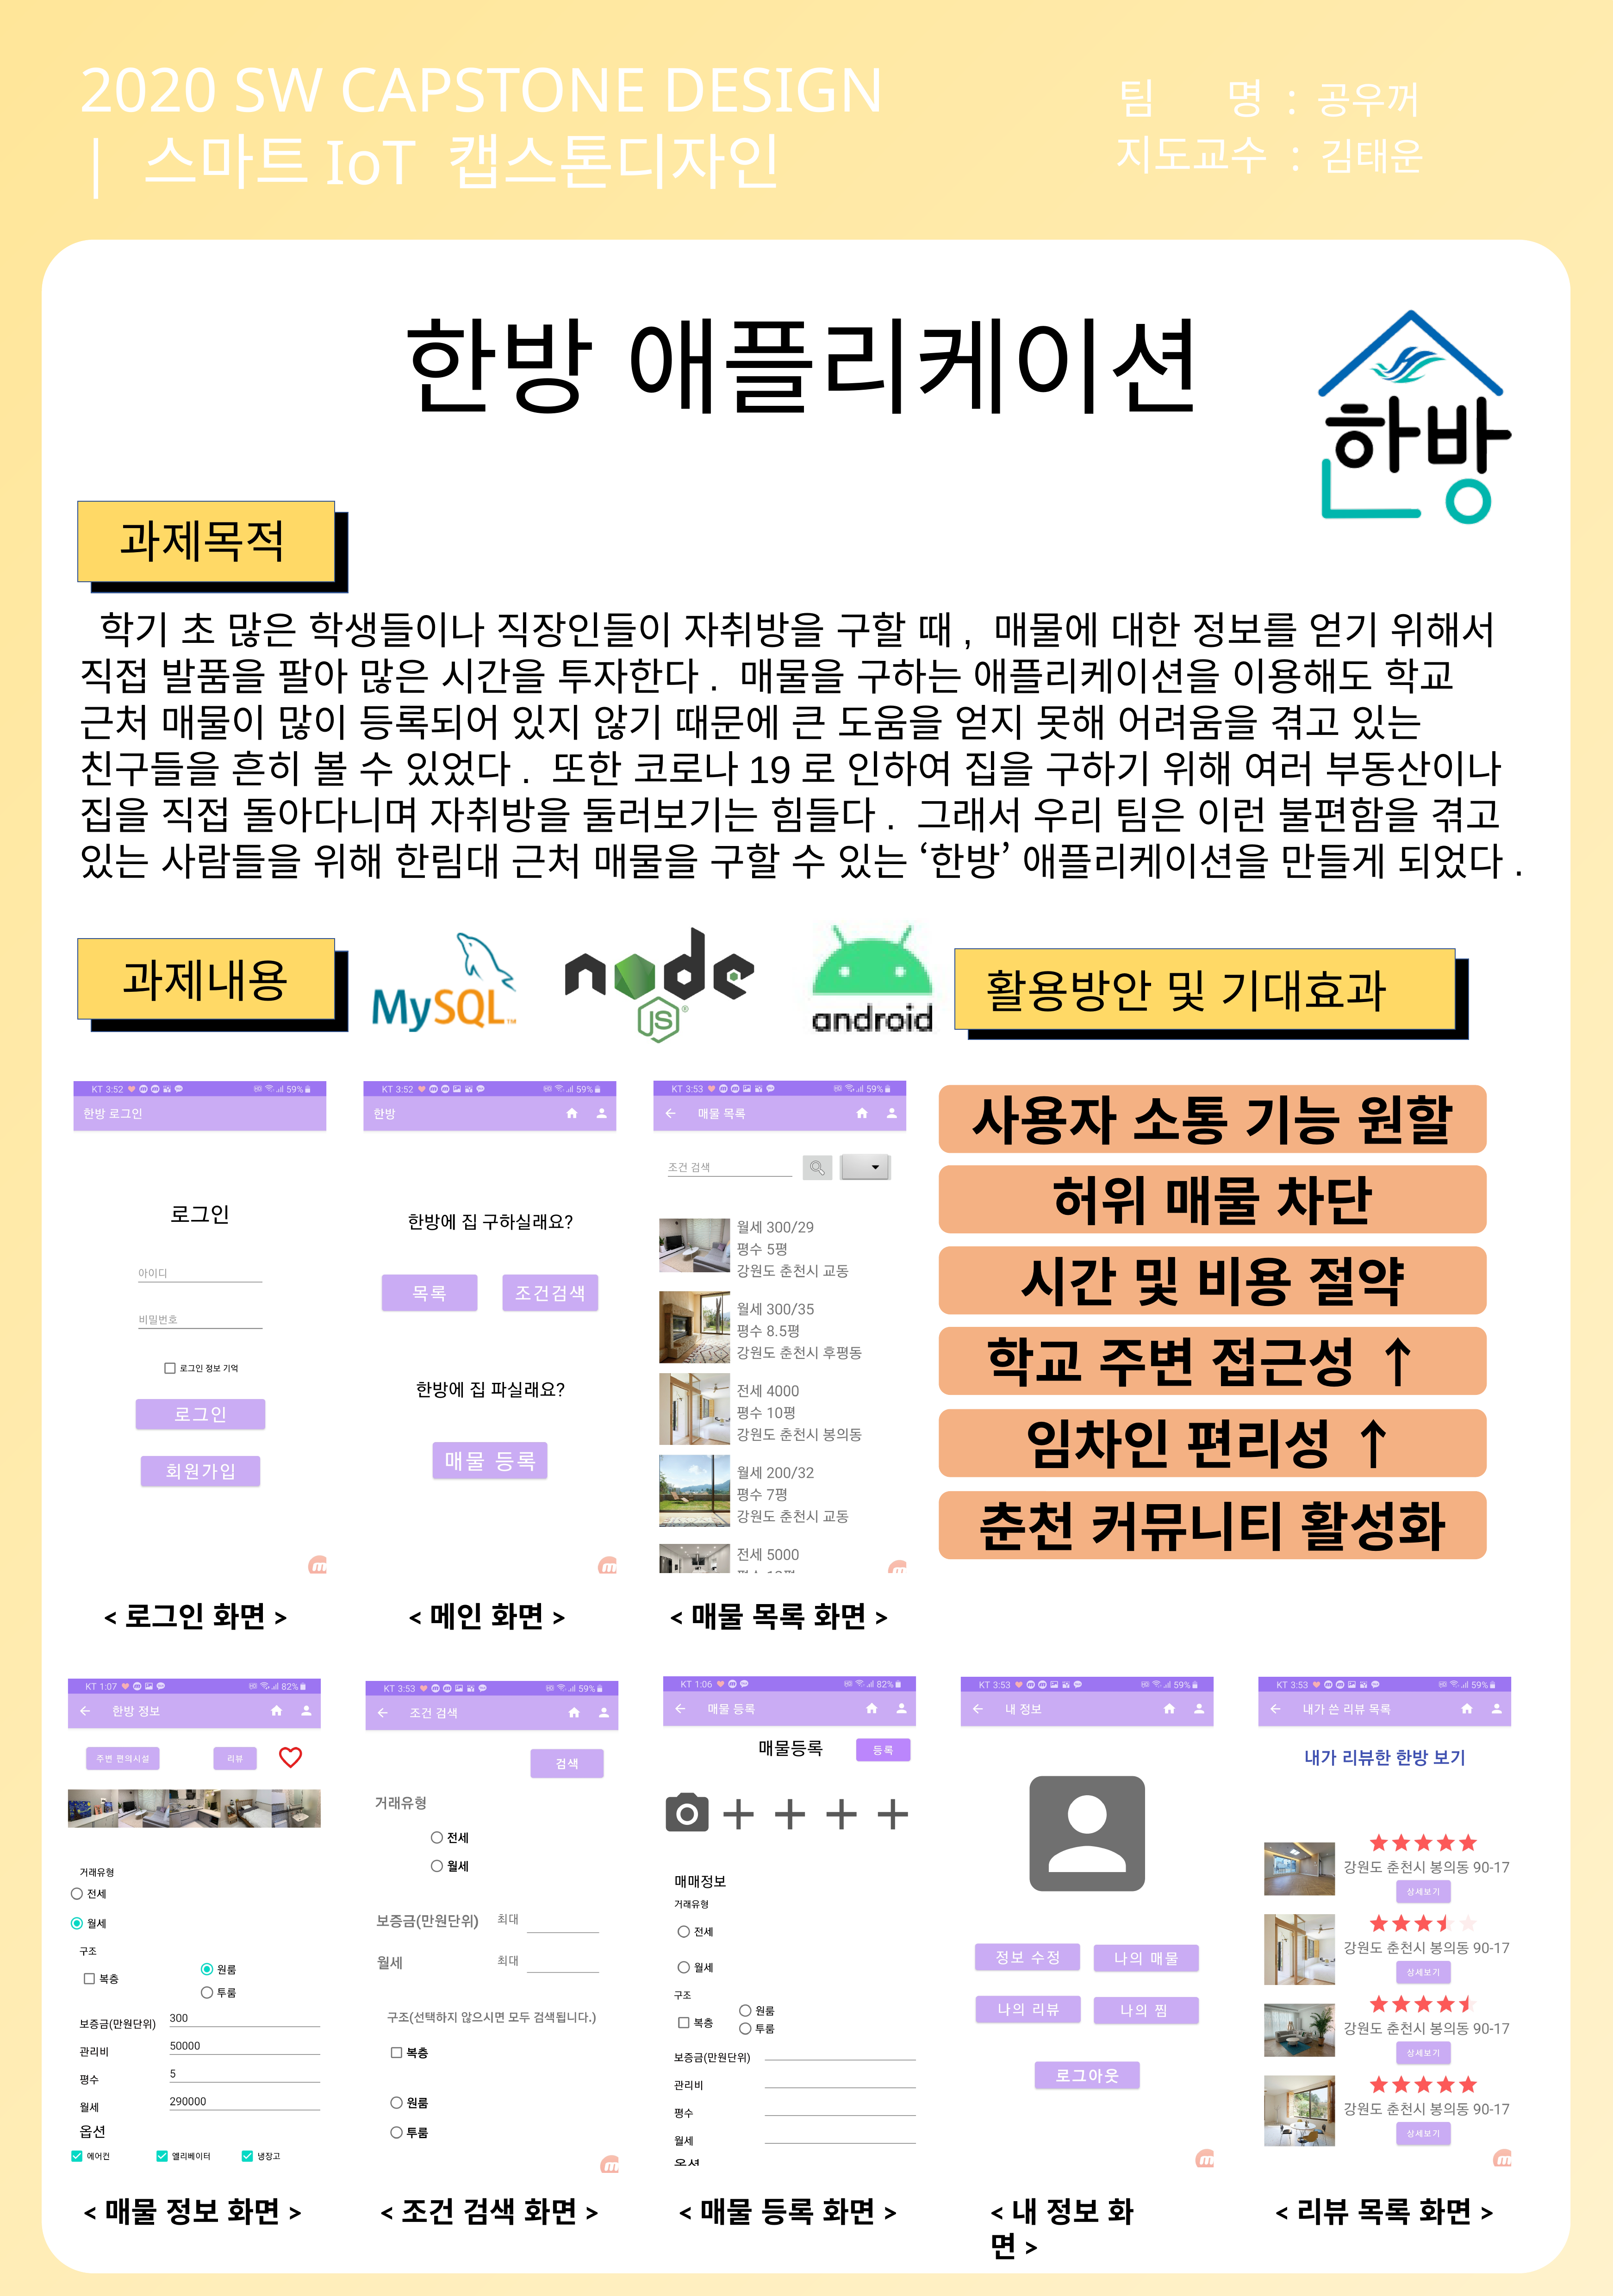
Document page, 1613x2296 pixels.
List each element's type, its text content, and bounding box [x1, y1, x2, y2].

picture [564, 920, 755, 1047]
picture [73, 1081, 327, 1574]
text_box 시간 및 비용 절약 [938, 1245, 1488, 1315]
text_box <매물 목록 화면> [663, 1595, 897, 1636]
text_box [77, 938, 348, 1032]
picture [663, 1676, 916, 2169]
text_box 한방 애플리케이션 [72, 297, 1534, 430]
text_box <내 정보 화면> [983, 2190, 1186, 2267]
picture [1314, 304, 1512, 528]
text_box 임차인 편리성 ↑ [938, 1408, 1488, 1478]
text_box 춘천 커뮤니티 활성화 [938, 1490, 1488, 1560]
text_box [77, 501, 348, 593]
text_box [954, 949, 1549, 1039]
text_box 허위 매물 차단 [938, 1164, 1488, 1234]
text_box <조건 검색 화면> [373, 2190, 606, 2232]
text_box <매물 정보 화면> [76, 2190, 312, 2232]
text_box 2020 SW CAPSTONE DESIGN | 스마트IoT 캡스톤디자인 [72, 47, 1398, 200]
text_box <메인 화면> [401, 1595, 579, 1636]
text_box <리뷰 목록 화면> [1268, 2190, 1501, 2232]
text_box 사용자 소통 기능 원할 [938, 1084, 1488, 1154]
picture [361, 931, 531, 1036]
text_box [1108, 69, 1613, 183]
text_box 학기 초 많은 학생들이나 직장인들이 자취방을 구할 때, 매물에 대한 정보를 얻기 위해서 직접 발품을 팔아 많은 시간을 투자한다. 매물을 구하는 애플리케이션을 이용해도 학교 근처 매물이 많이 등록되어 있지 않기 때문에 큰 도움을 얻지 못해 어려움을 겪고 있는 친구들을 흔히 볼 수 있었다. 또한 코로나19로 인하여 집을 구하기 위해 여러 부동산이나 집을 직접 돌아다니며 자취방을 둘러보기는 힘들다. 그래서 우리 팀은 이런 불편함을 겪고 있는 사람들을 위해 한림대 근처 매물을 구할 수 있는 ‘한방’ 애플리케이션을 만들게 되었다. [72, 603, 1534, 1079]
text_box 학교 주변 접근성 ↑ [938, 1326, 1488, 1396]
picture [653, 1081, 907, 1573]
picture [365, 1680, 619, 2173]
picture [363, 1081, 617, 1574]
picture [1258, 1677, 1512, 2166]
picture [960, 1677, 1214, 2167]
picture [792, 905, 953, 1055]
text_box <매물 등록 화면> [672, 2190, 905, 2232]
text_box <로그인 화면> [97, 1595, 303, 1636]
text_box [41, 239, 1571, 2274]
picture [68, 1679, 321, 2171]
